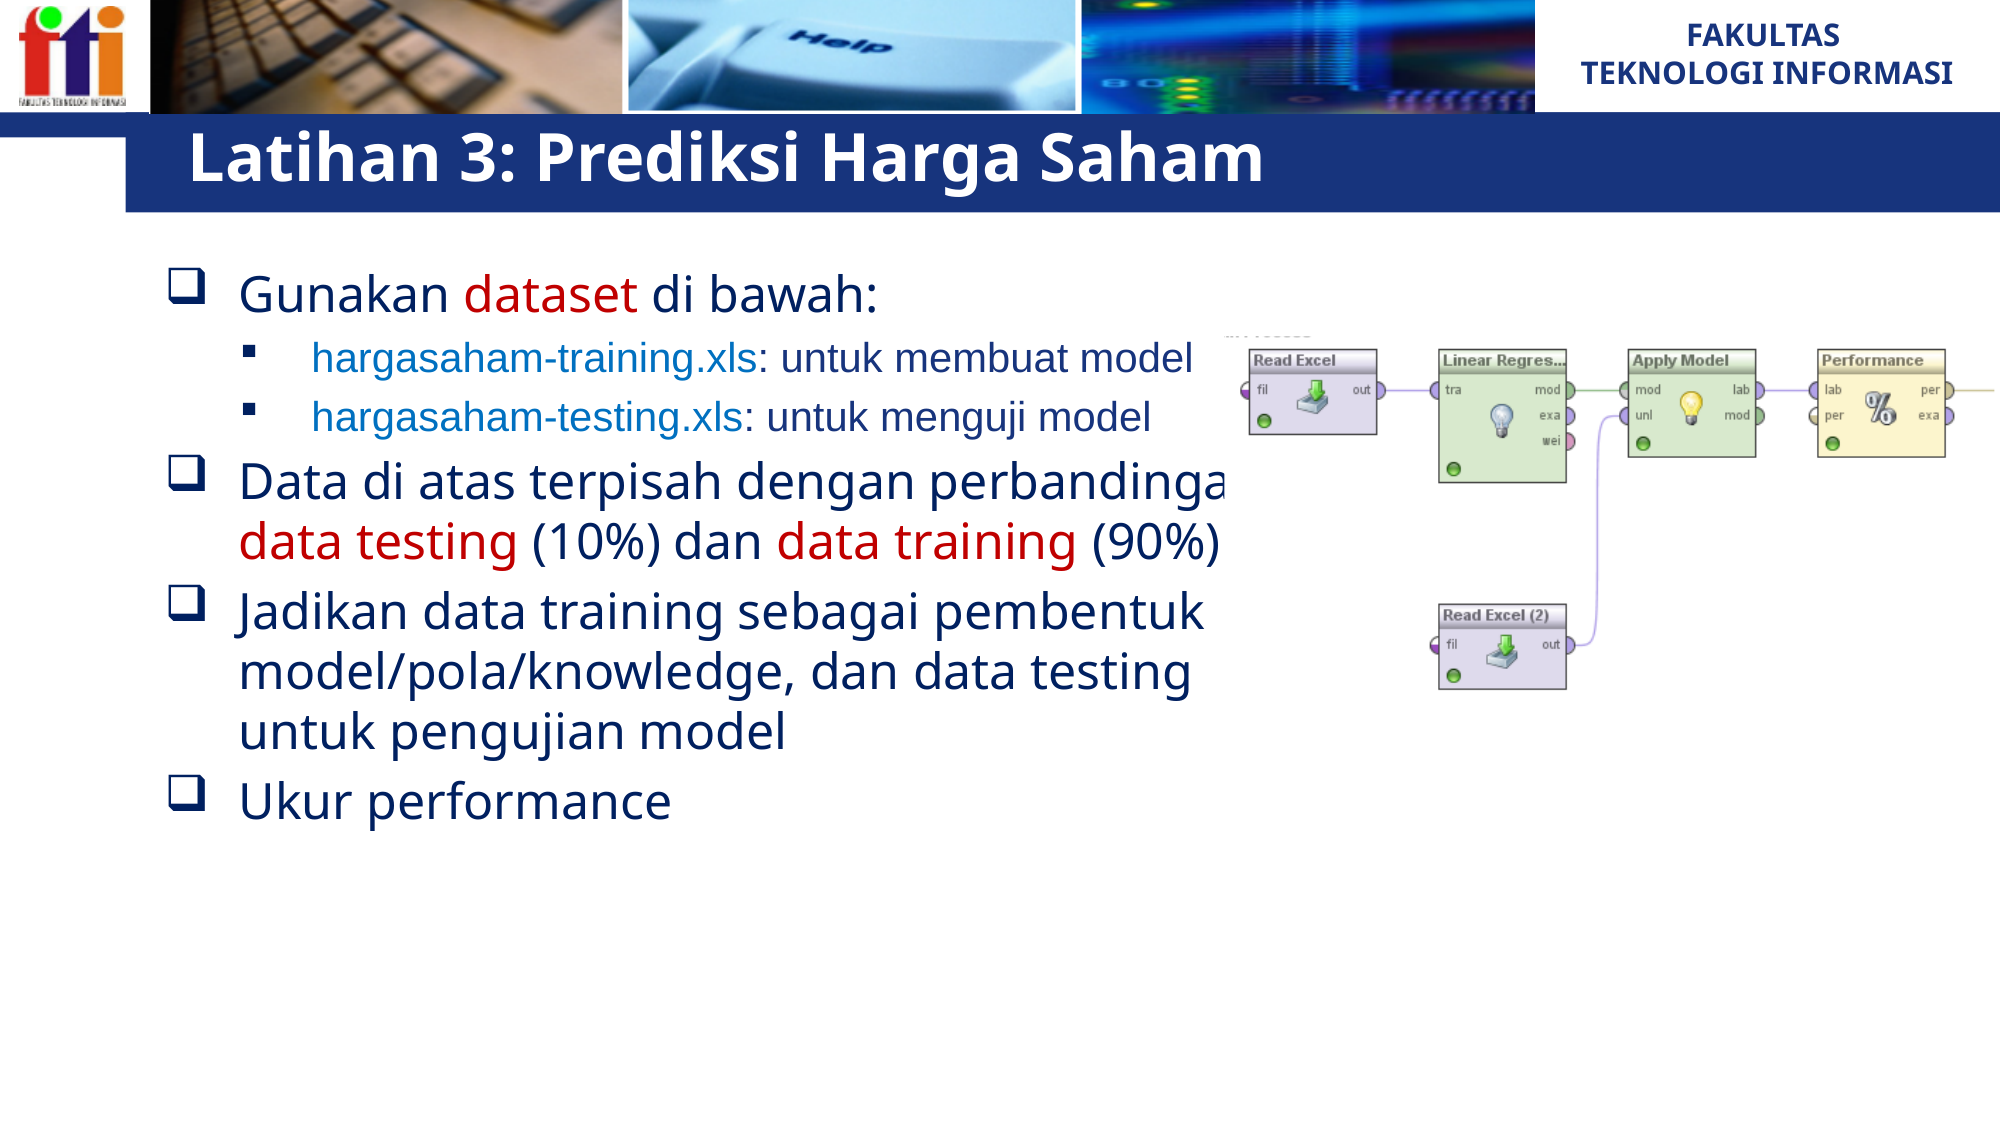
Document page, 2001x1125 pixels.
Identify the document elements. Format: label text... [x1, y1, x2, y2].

picture [1224, 336, 1995, 722]
picture [19, 6, 126, 106]
picture [149, 0, 1535, 114]
title Latihan 3: Prediksi Harga Saham [172, 101, 1628, 209]
list Gunakan dataset di bawah: hargasaham-training.xls: untuk membuat model hargasaham-testing.xls: untuk menguji model Data di atas terpisah dengan perbandingan: data testing (10%) dan data training (90%) Jadikan data training sebagai pembentuk model/pola/knowledge, dan data testing untuk pengujian model Ukur performance [149, 255, 1308, 987]
